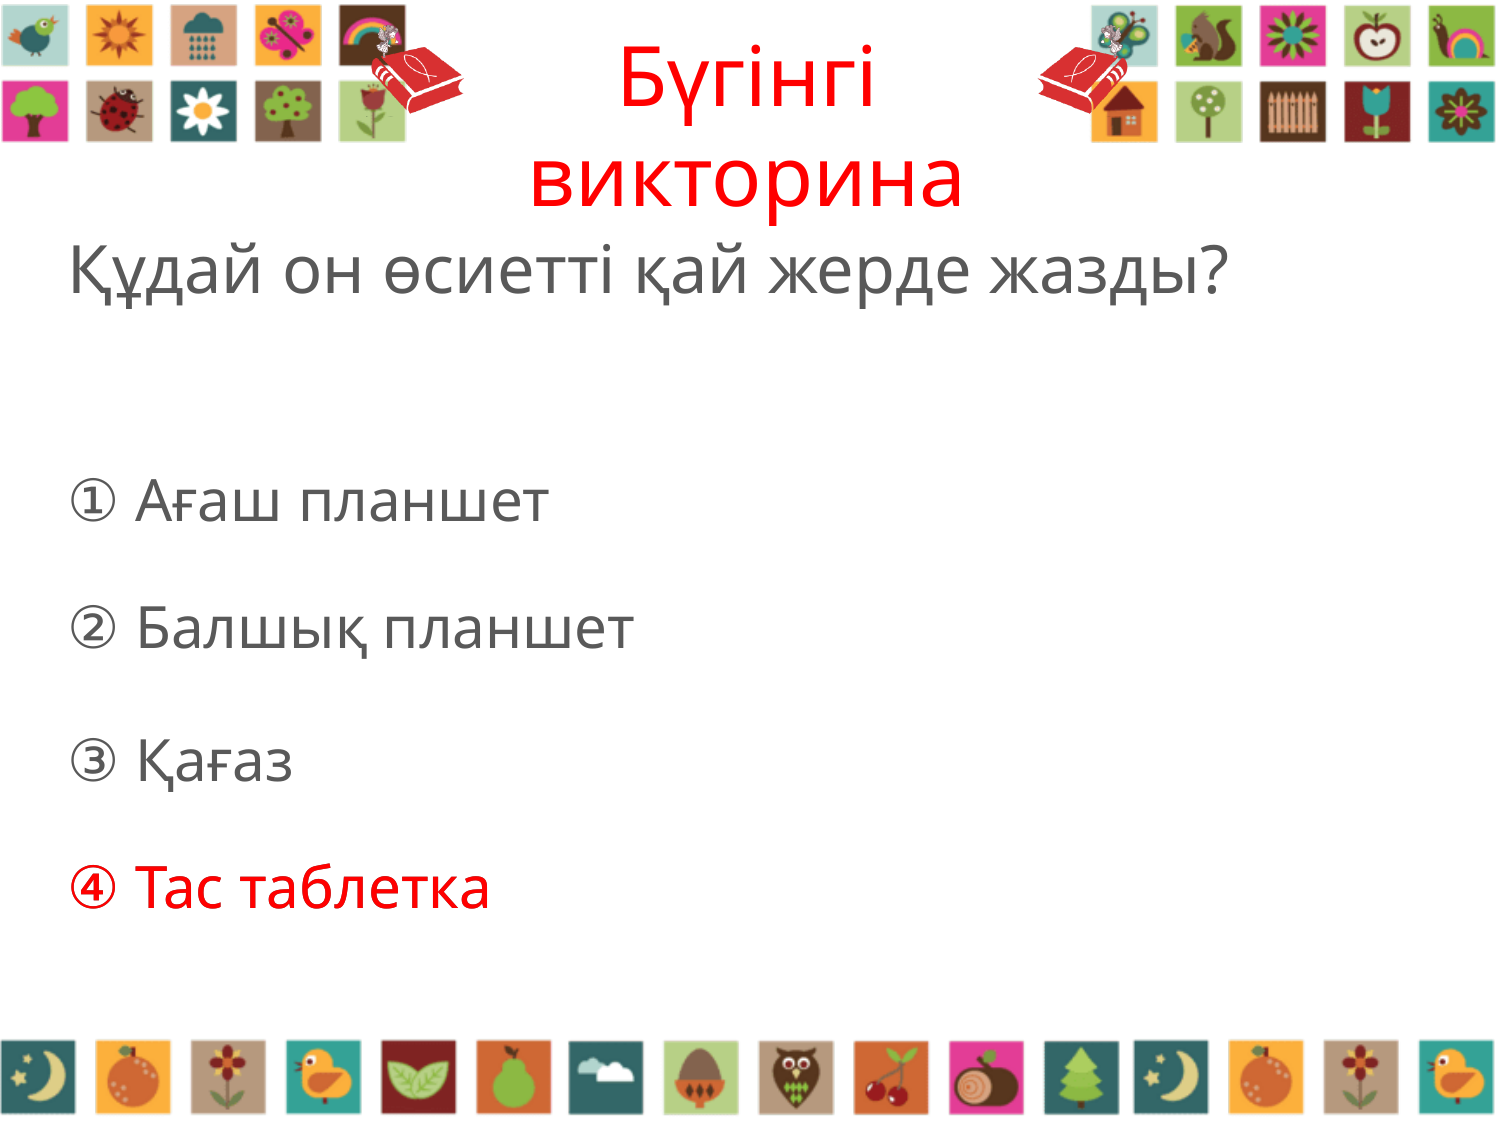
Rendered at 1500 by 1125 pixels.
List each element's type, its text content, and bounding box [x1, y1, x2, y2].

text_box ① Ағаш планшет [53, 456, 1436, 541]
text_box Құдай он өсиетті қай жерде жазды? [53, 219, 1436, 315]
text_box Бүгінгі викторина [414, 16, 1080, 219]
text_box ② Балшық планшет [53, 582, 1436, 668]
picture [0, 3, 496, 150]
text_box ③ Қағаз [53, 716, 1483, 801]
text_box ④ Тас таблетка [53, 842, 1483, 928]
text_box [0, 1028, 1500, 1118]
picture [1005, 3, 1500, 150]
